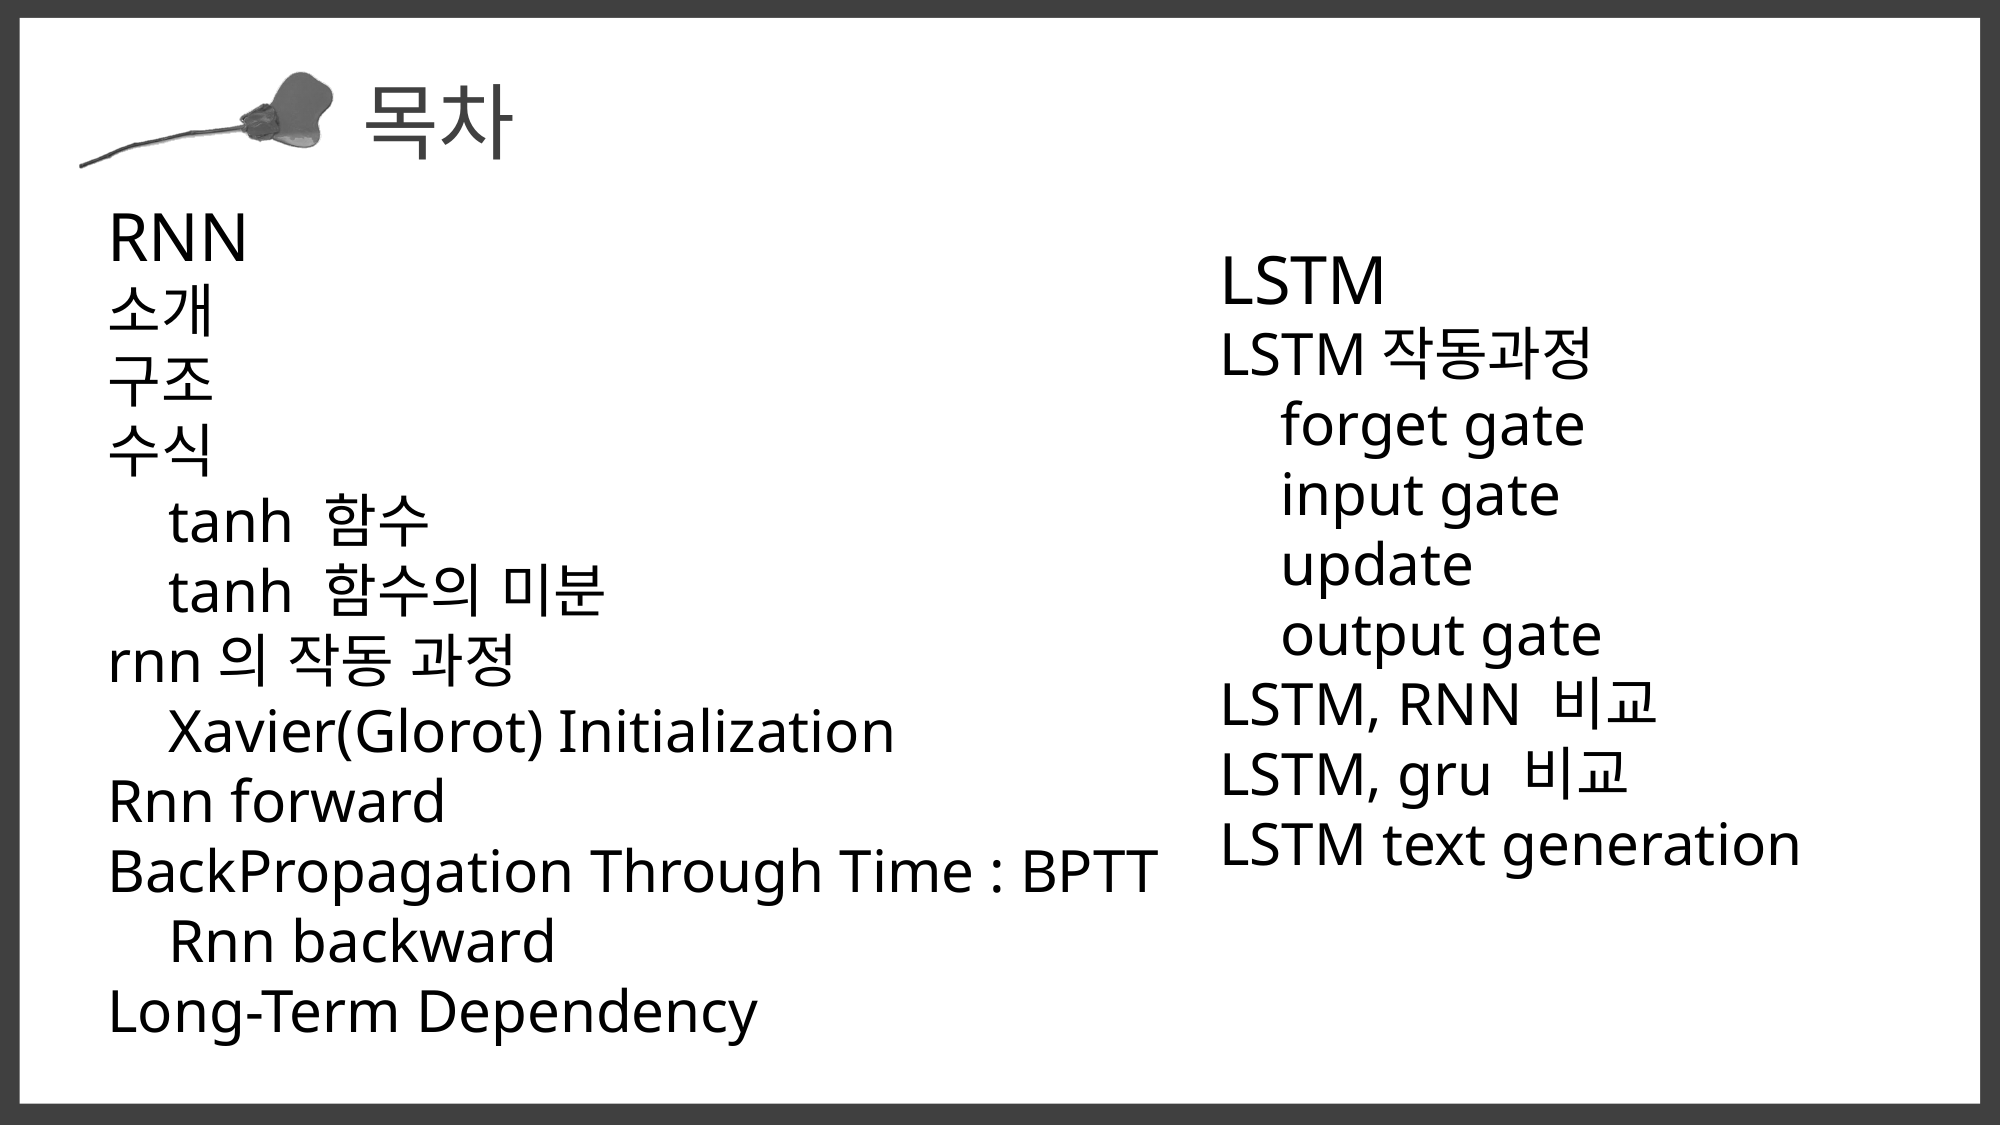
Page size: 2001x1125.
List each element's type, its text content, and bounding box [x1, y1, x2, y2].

picture [45, 57, 414, 197]
text_box RNN 소개 구조 수식 tanh 함수 tanh 함수의 미분 rnn의 작동 과정 Xavier(Glorot) Initialization Rnn forward BackPropagation Through Time : BPTT Rnn backward Long-Term Dependency [92, 187, 1632, 1097]
text_box 목차 [414, 62, 971, 178]
text_box LSTM LSTM작동과정 forget gate input gate update output gate LSTM, RNN 비교 LSTM, gru 비교 LSTM text generation [1204, 230, 2000, 885]
text_box [19, 17, 1981, 1105]
